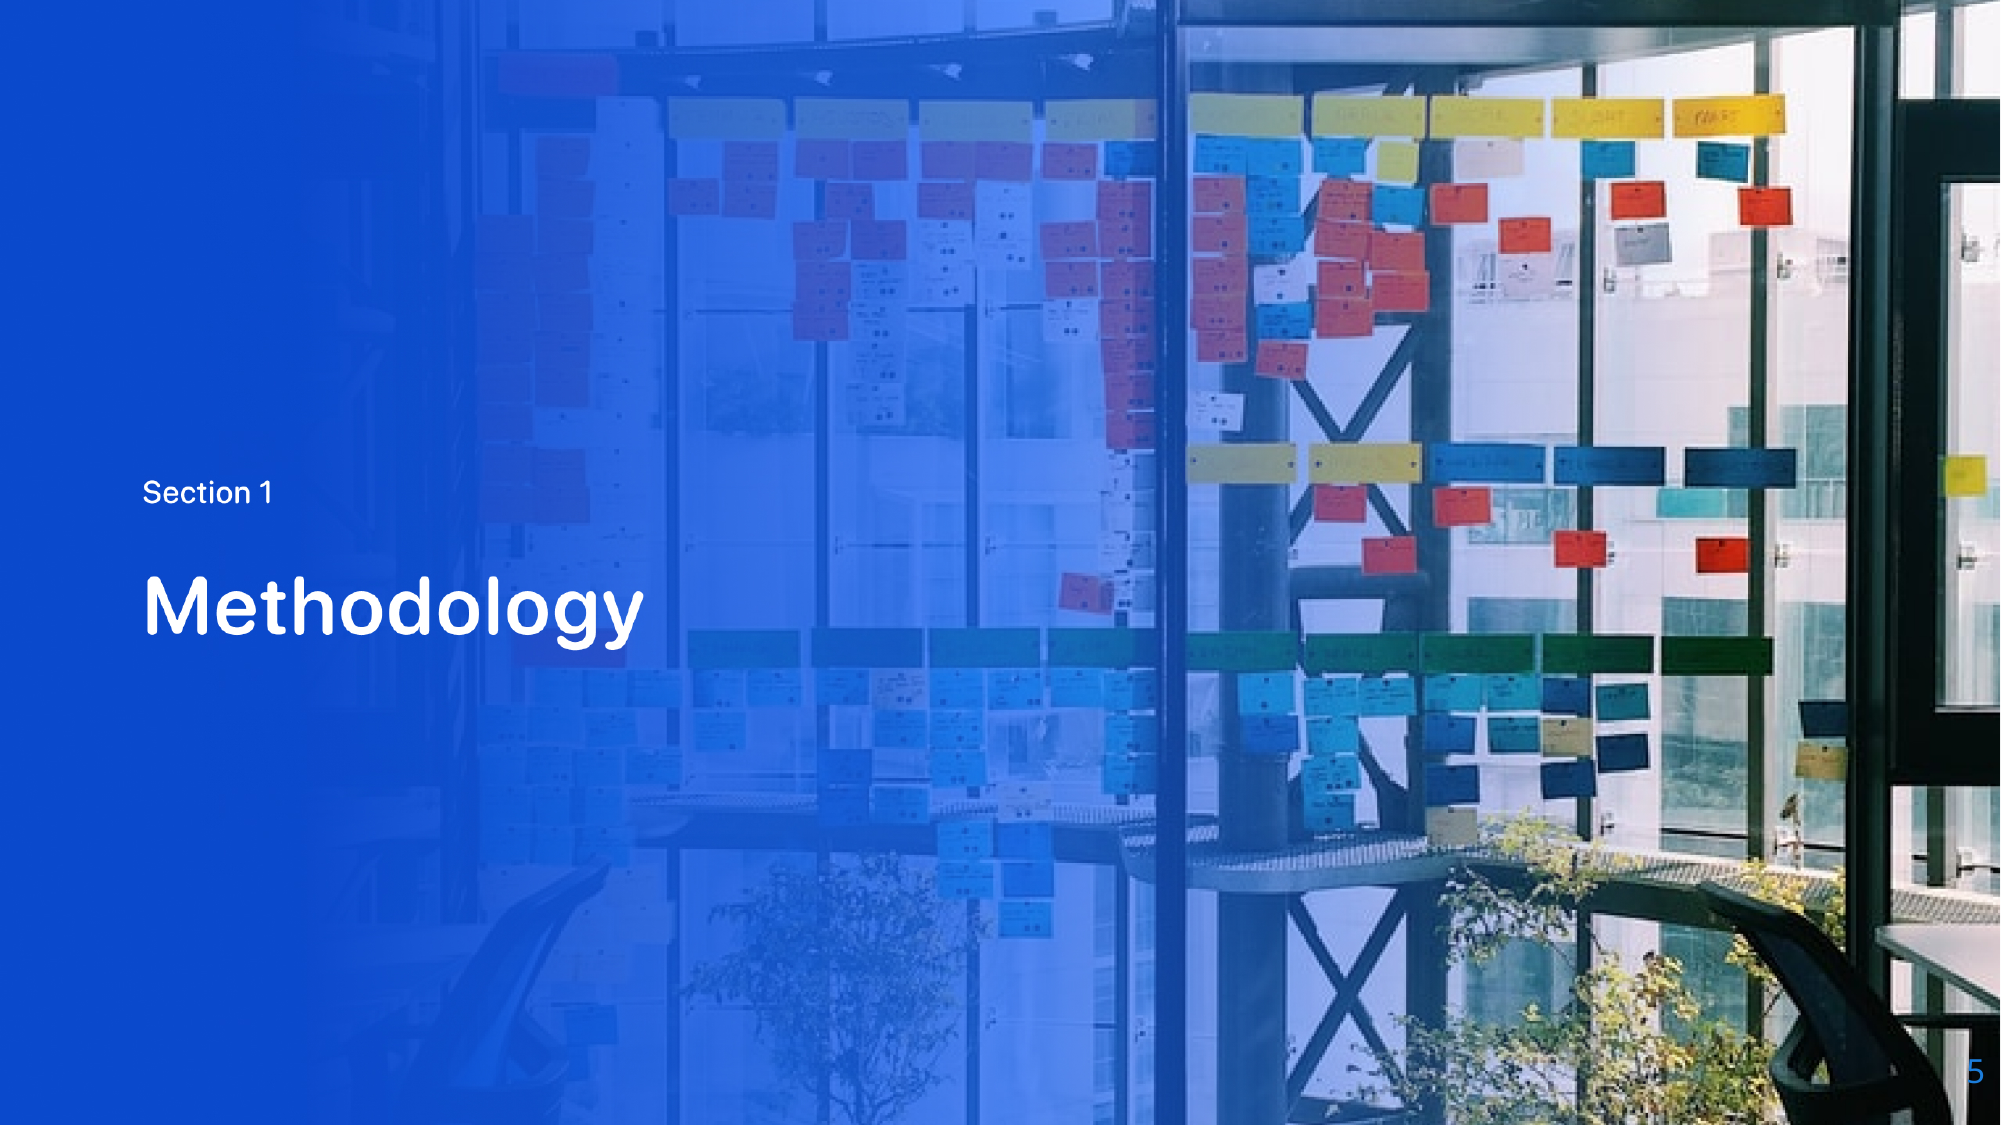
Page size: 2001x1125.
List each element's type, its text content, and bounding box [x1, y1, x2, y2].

slide_number 4 [1550, 1042, 2000, 1103]
picture [0, 0, 2001, 1125]
